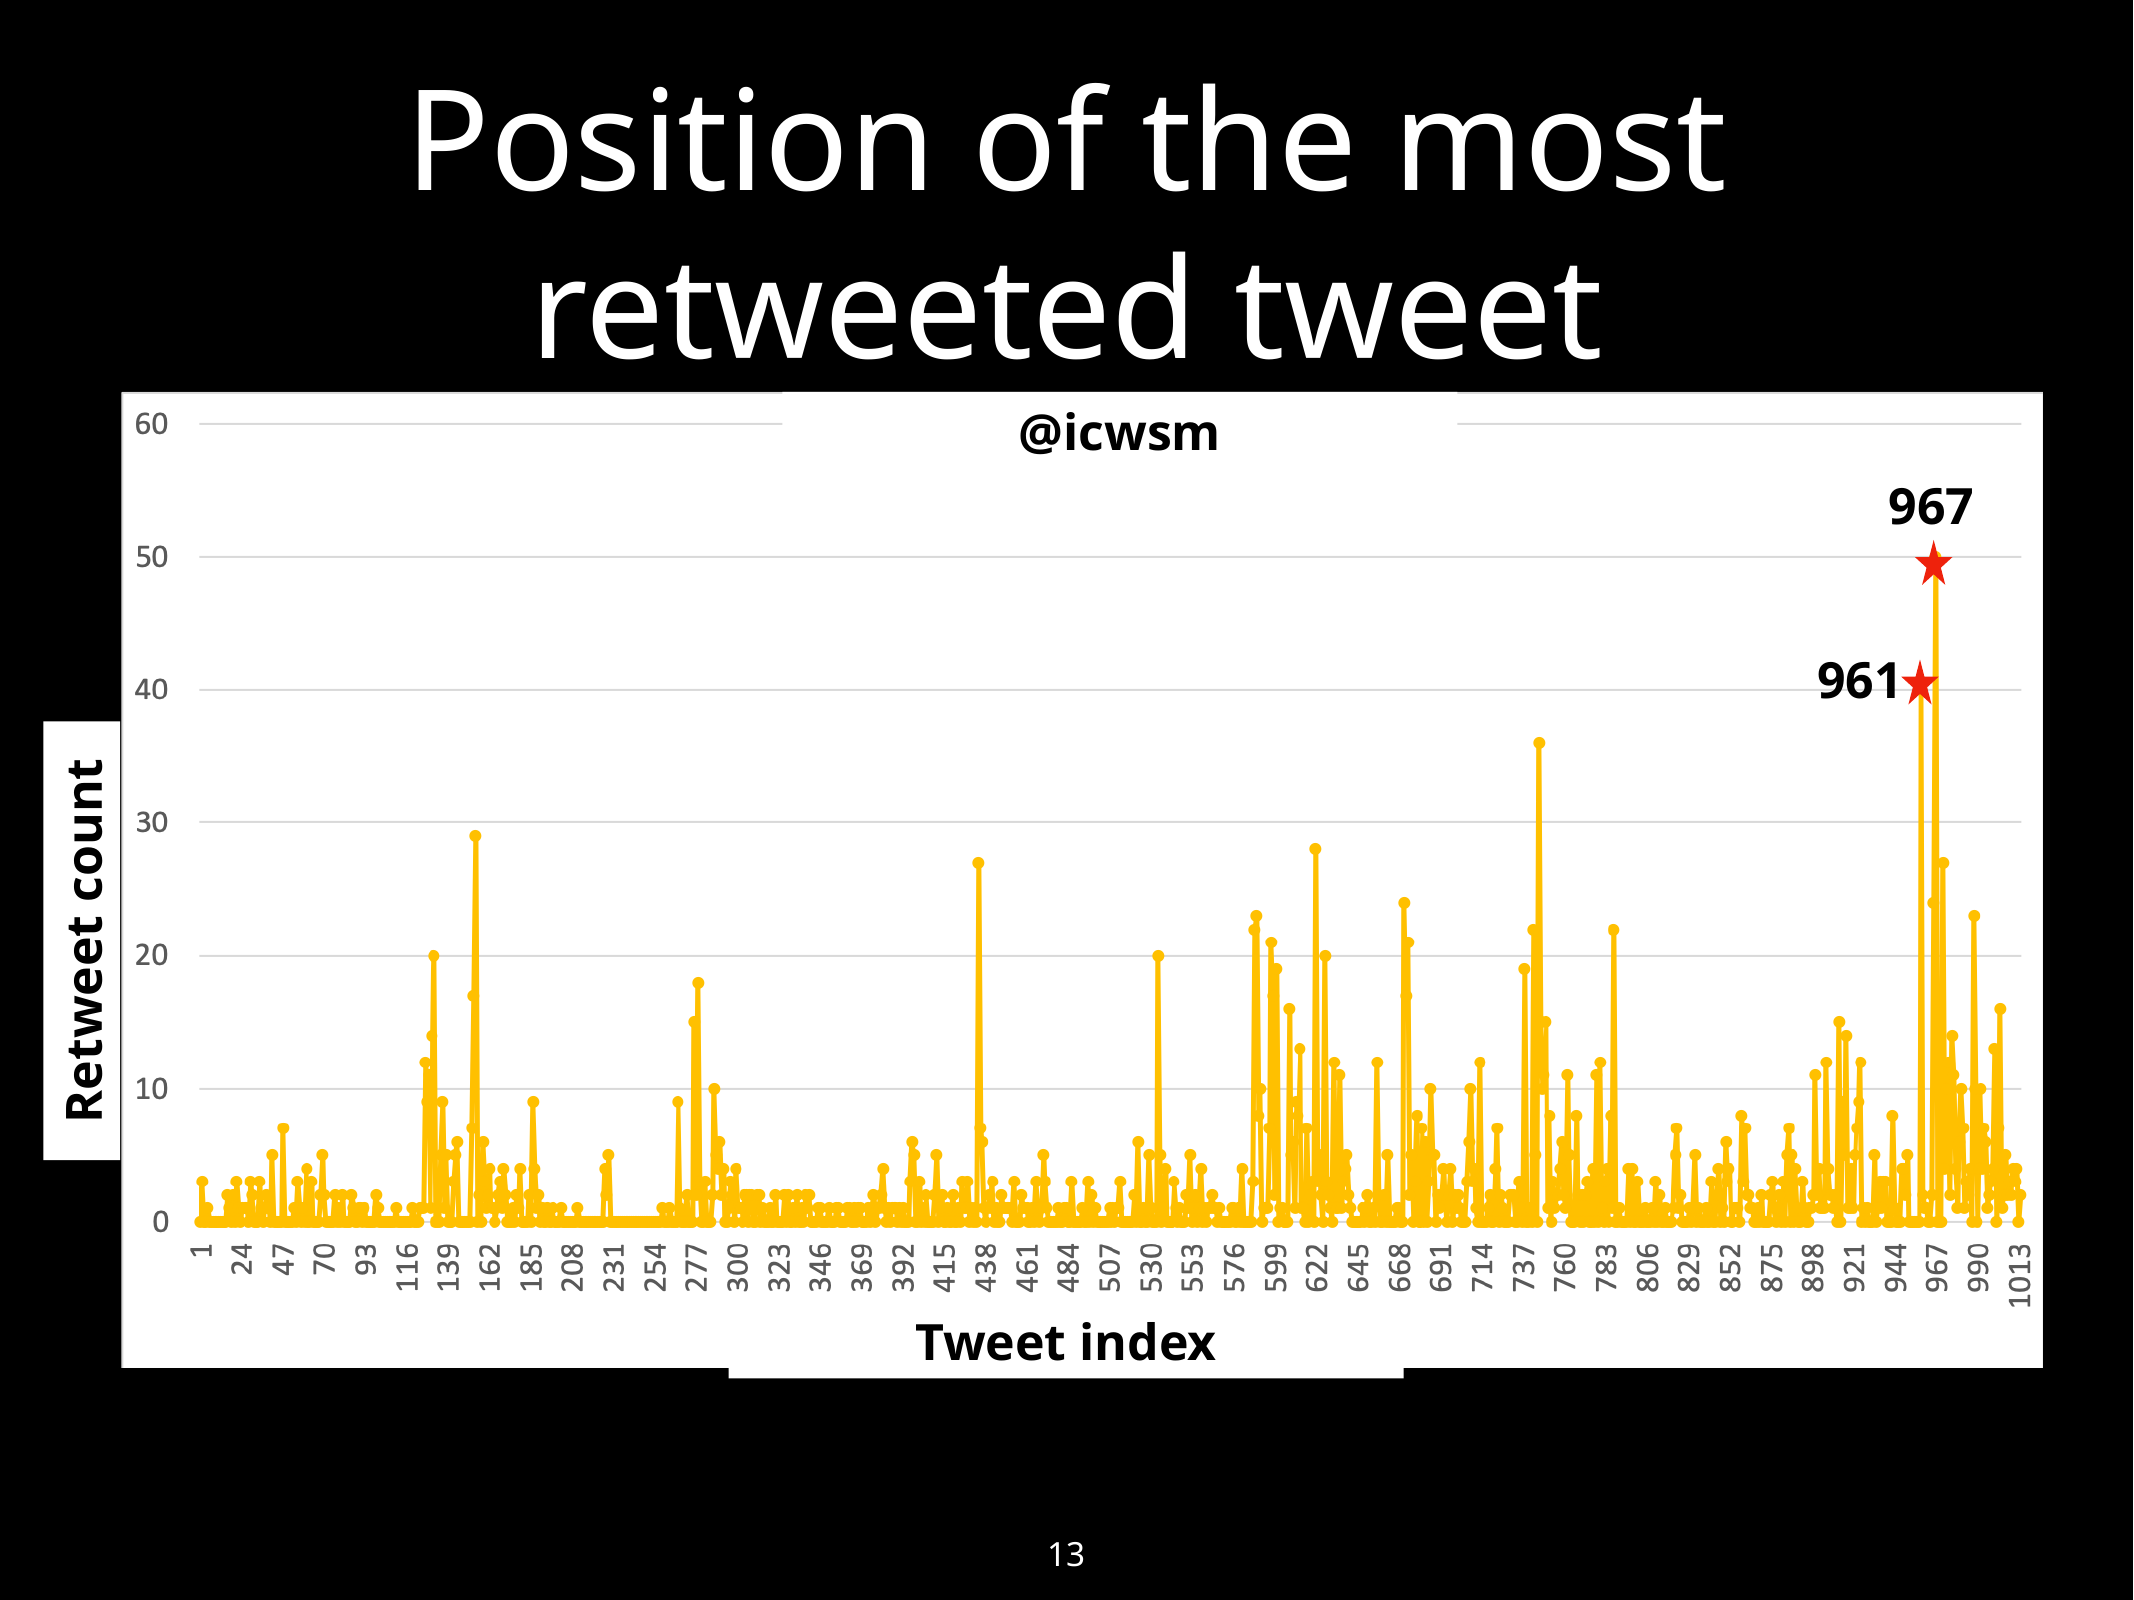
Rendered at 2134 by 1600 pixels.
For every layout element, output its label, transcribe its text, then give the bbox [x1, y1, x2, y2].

picture [120, 391, 2043, 1369]
text_box Tweet index [728, 1369, 1404, 1379]
slide_number 13 [1037, 1524, 1095, 1579]
text_box Retweet count [43, 721, 120, 1161]
title Position of the most retweeted tweet [155, 41, 1978, 391]
